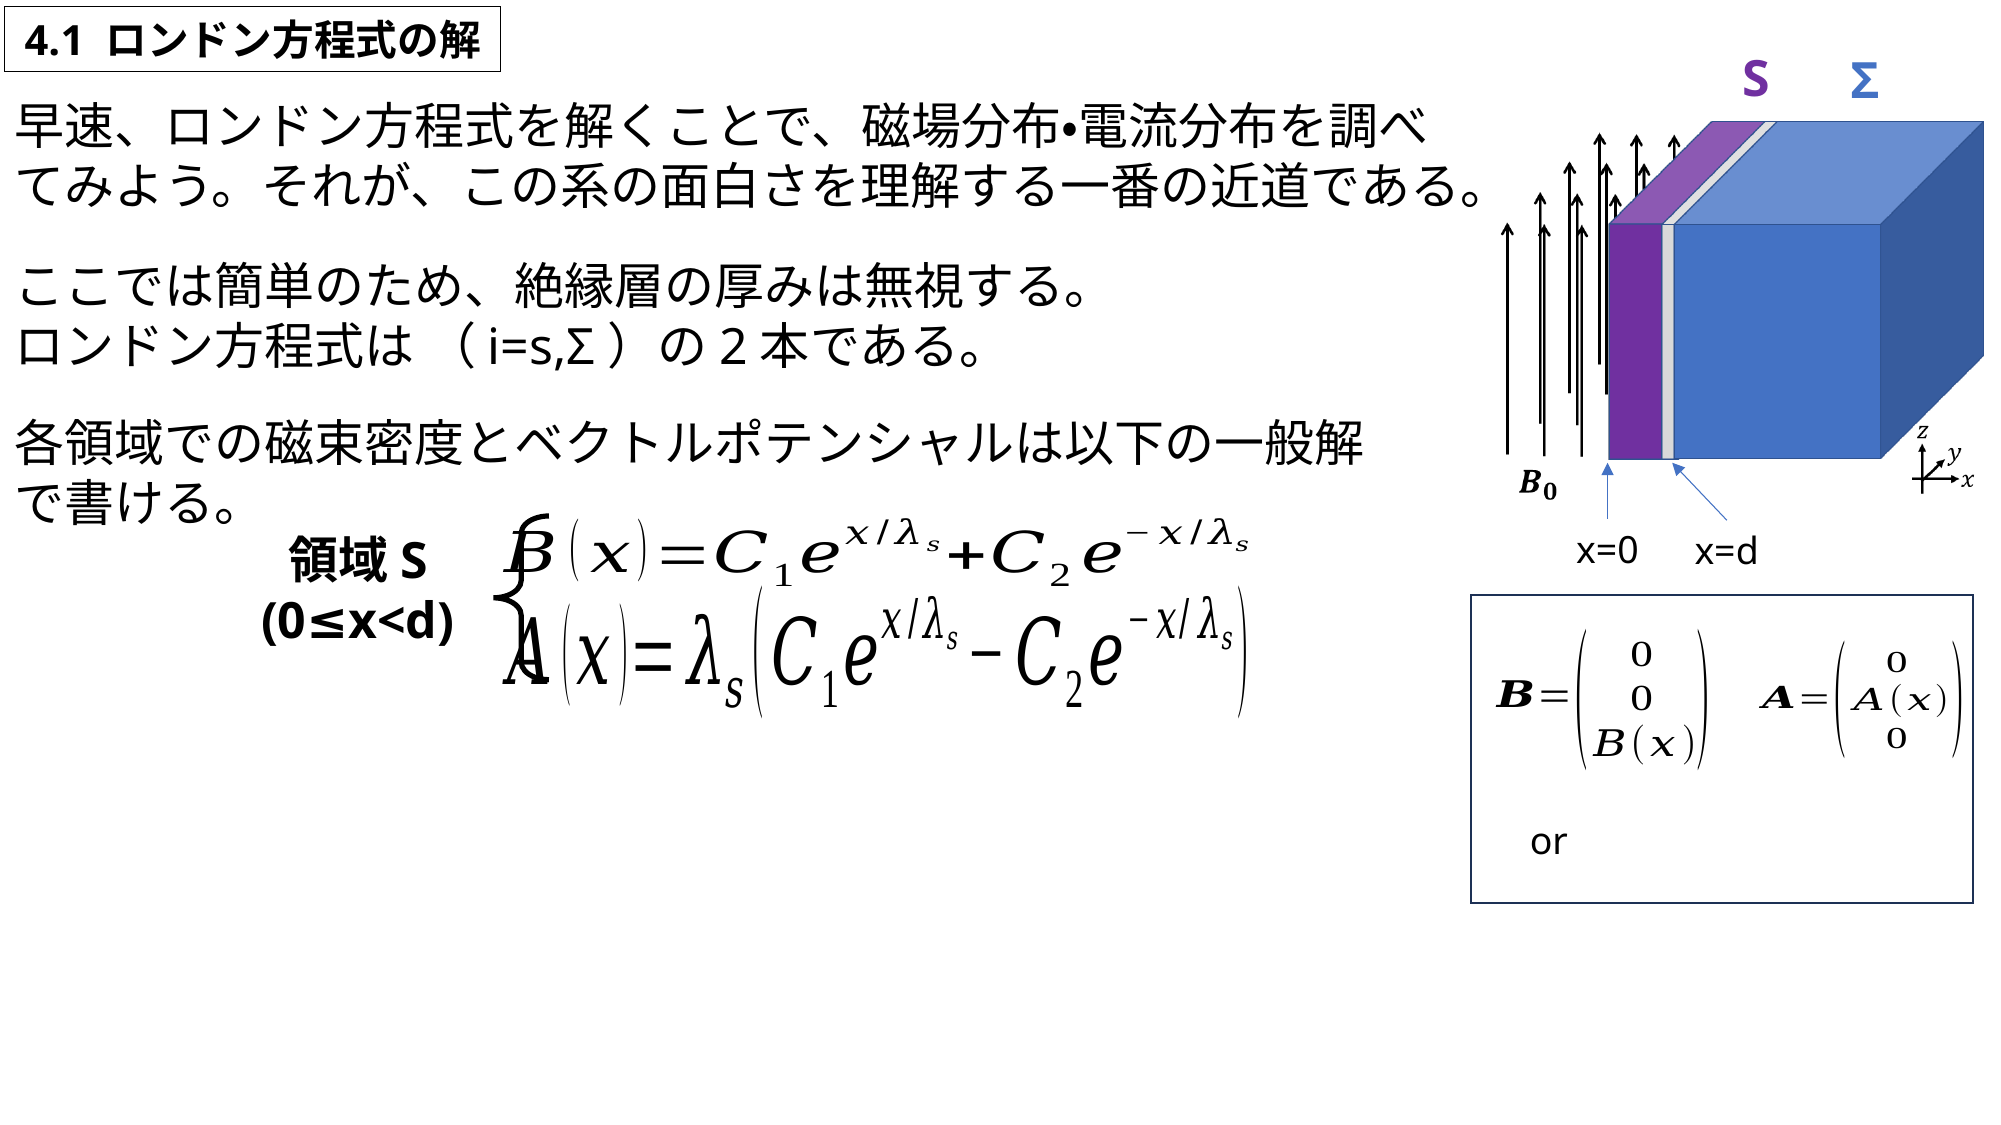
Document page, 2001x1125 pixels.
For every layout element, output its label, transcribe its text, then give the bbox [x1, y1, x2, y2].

text_box [493, 515, 549, 681]
text_box x=0 [1561, 518, 1654, 579]
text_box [1672, 462, 1727, 521]
text_box 領域S (0≤x<d) [225, 520, 491, 656]
text_box 各領域での磁束密度とベクトルポテンシャルは以下の一般解で書ける。 [0, 403, 1398, 539]
text_box x=d [1679, 520, 1774, 580]
text_box S [1728, 39, 1786, 115]
text_box Σ [1835, 41, 1896, 117]
text_box [1470, 594, 1974, 904]
text_box 4.1 ロンドン方程式の解 [4, 6, 501, 72]
picture [1494, 119, 1984, 508]
